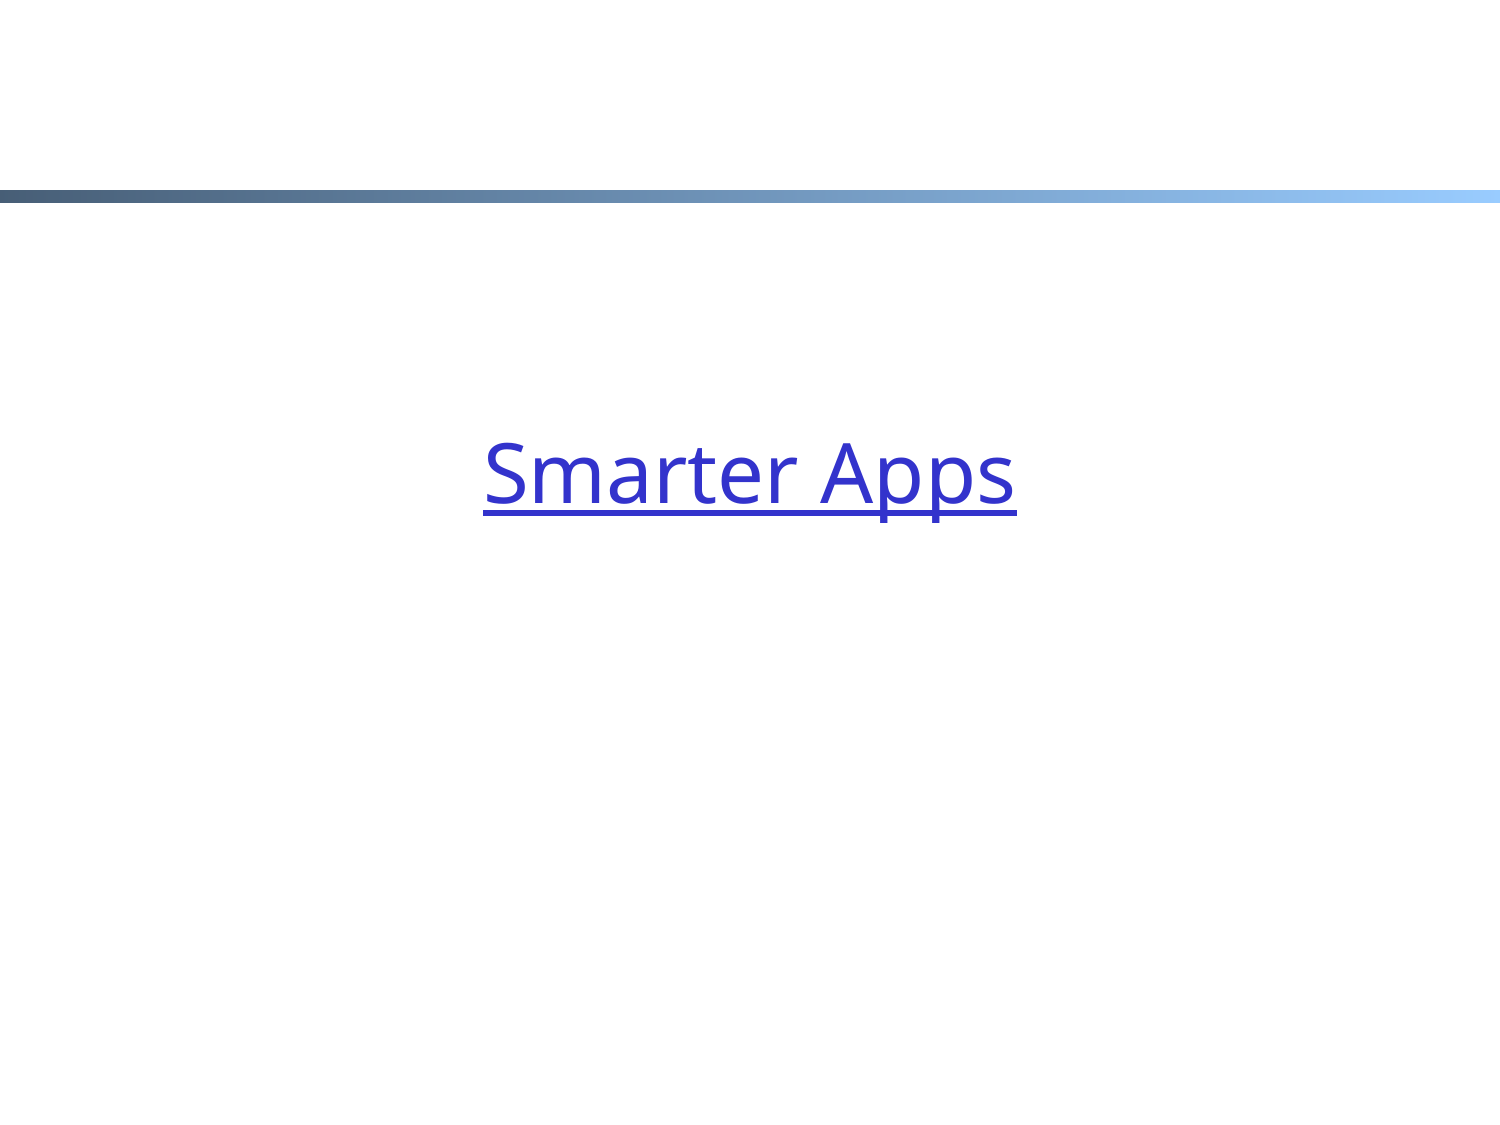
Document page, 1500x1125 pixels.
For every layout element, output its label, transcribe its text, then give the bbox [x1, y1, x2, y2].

text_box [1172, 190, 1176, 203]
title Smarter Apps [112, 349, 1388, 591]
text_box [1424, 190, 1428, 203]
